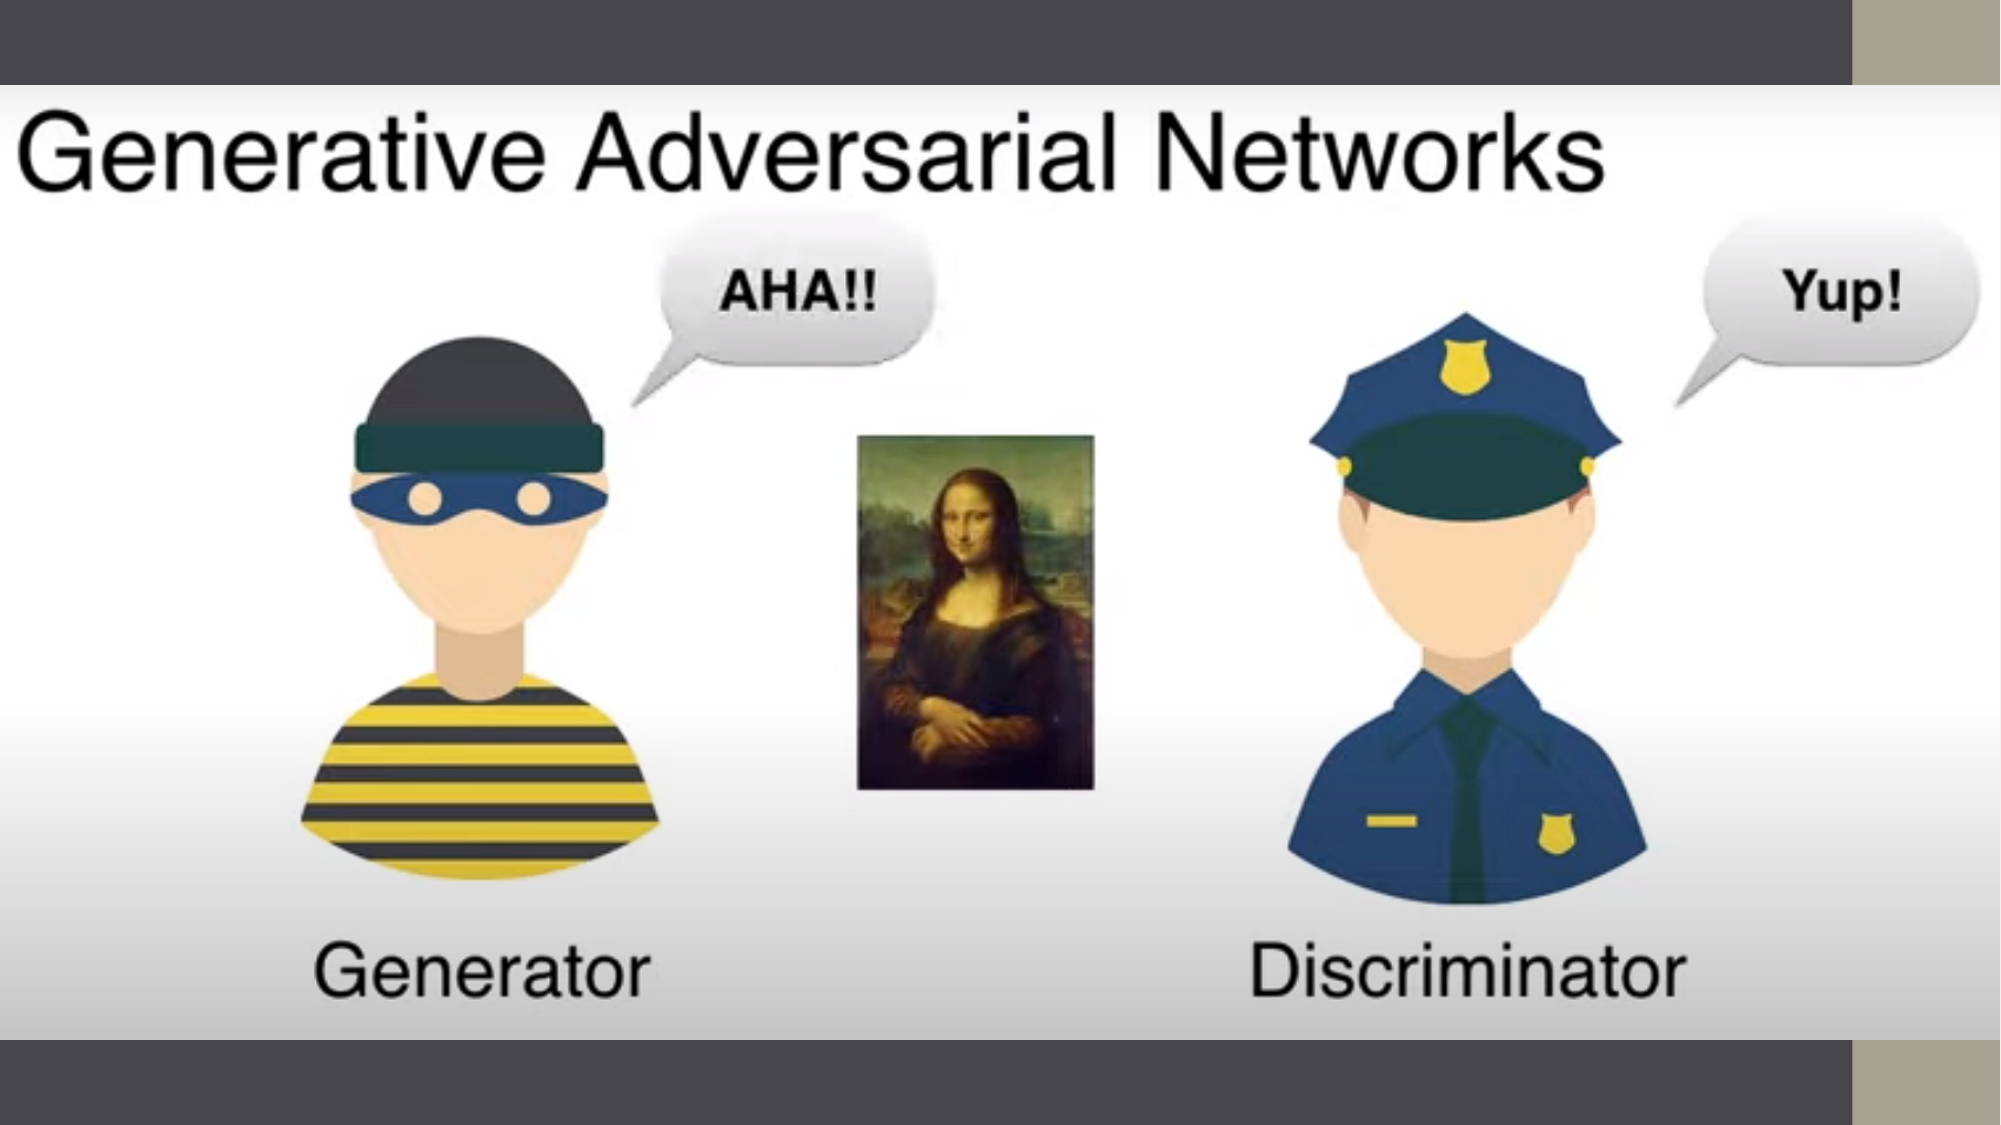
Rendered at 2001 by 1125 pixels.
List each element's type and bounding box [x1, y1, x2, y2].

picture [0, 84, 2000, 1041]
